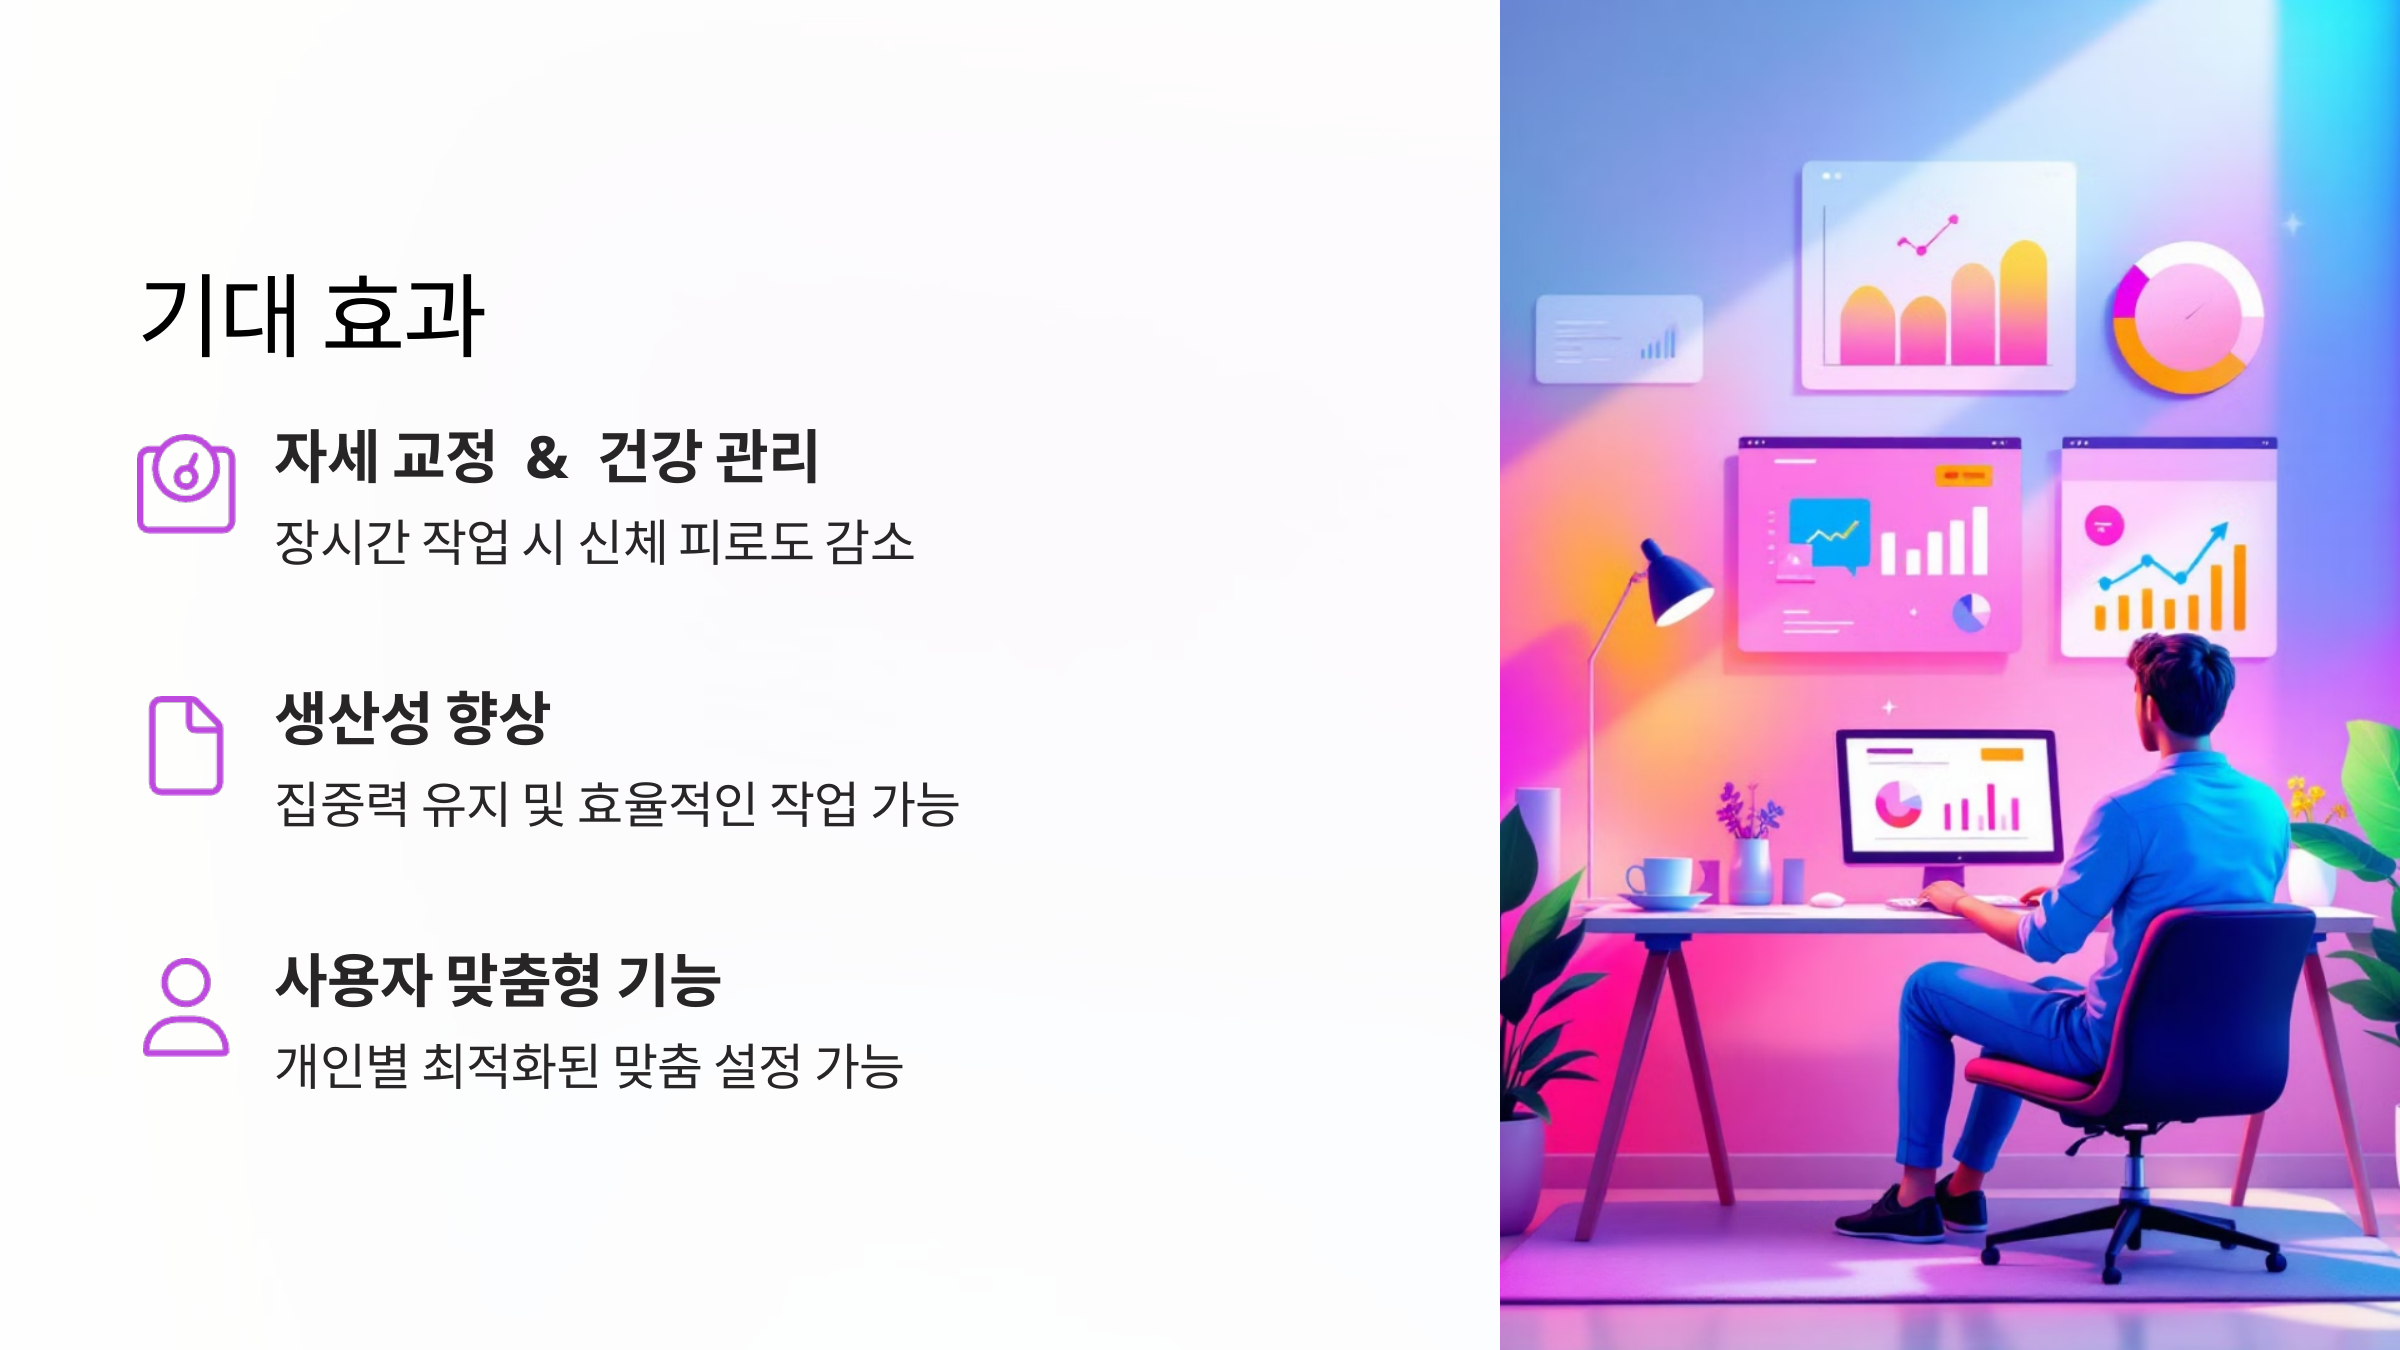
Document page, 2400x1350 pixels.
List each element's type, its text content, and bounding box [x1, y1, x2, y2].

text_box 장시간 작업 시 신체 피로도 감소 [274, 509, 1363, 573]
picture [1499, 0, 2400, 1350]
text_box 개인별 최적화된 맞춤 설정 가능 [274, 1033, 1363, 1097]
picture [137, 958, 236, 1057]
picture [137, 696, 236, 796]
text_box 사용자 맞춤형 기능 [274, 951, 737, 1010]
text_box 생산성 향상 [274, 690, 737, 748]
text_box 집중력 유지 및 효율적인 작업 가능 [274, 771, 1363, 835]
picture [137, 434, 236, 534]
text_box 자세 교정 & 건강 관리 [274, 428, 737, 486]
text_box 기대 효과 [137, 253, 1062, 370]
